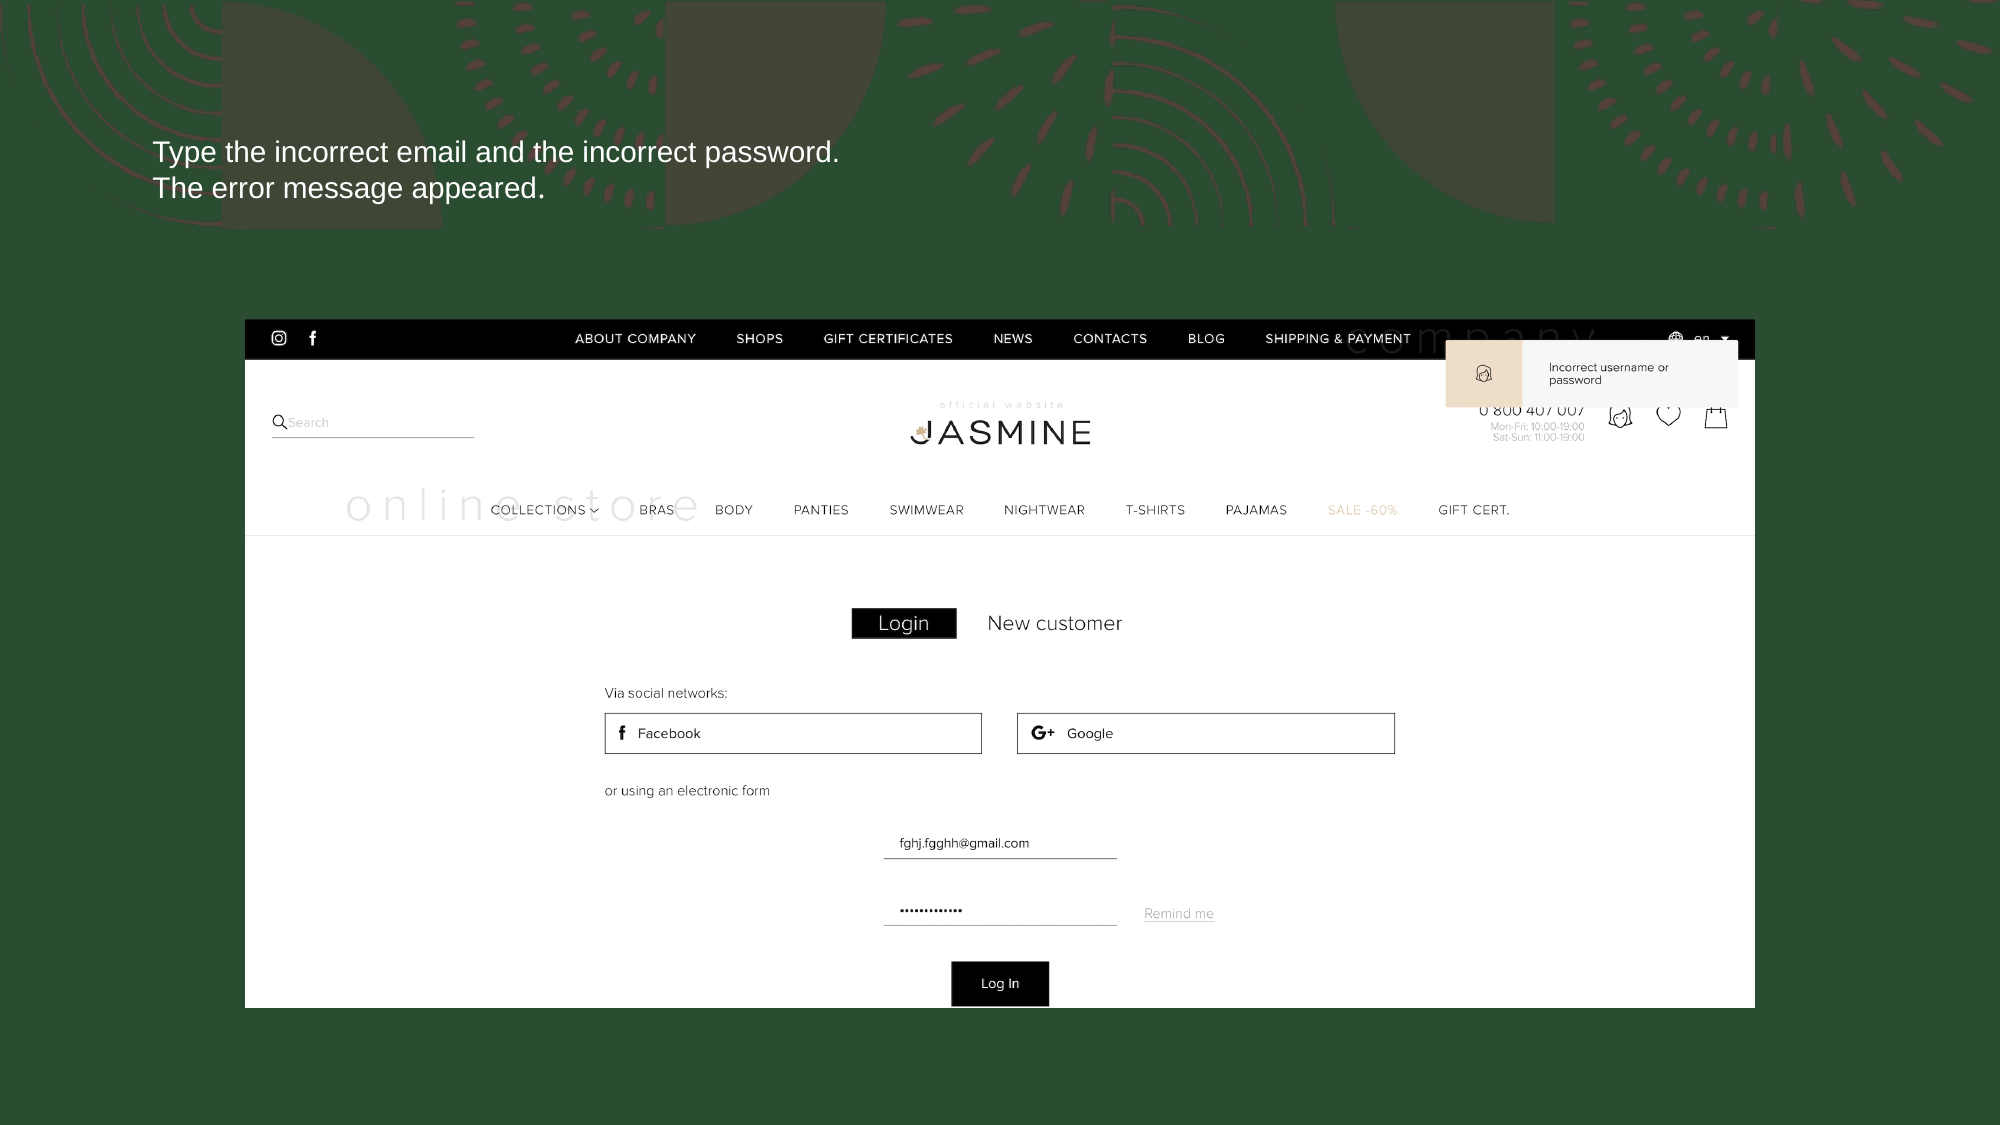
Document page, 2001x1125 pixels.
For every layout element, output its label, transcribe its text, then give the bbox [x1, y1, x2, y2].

title Type the incorrect email and the incorrect password. The error message appeared. [137, 60, 1863, 278]
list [245, 319, 1755, 1009]
